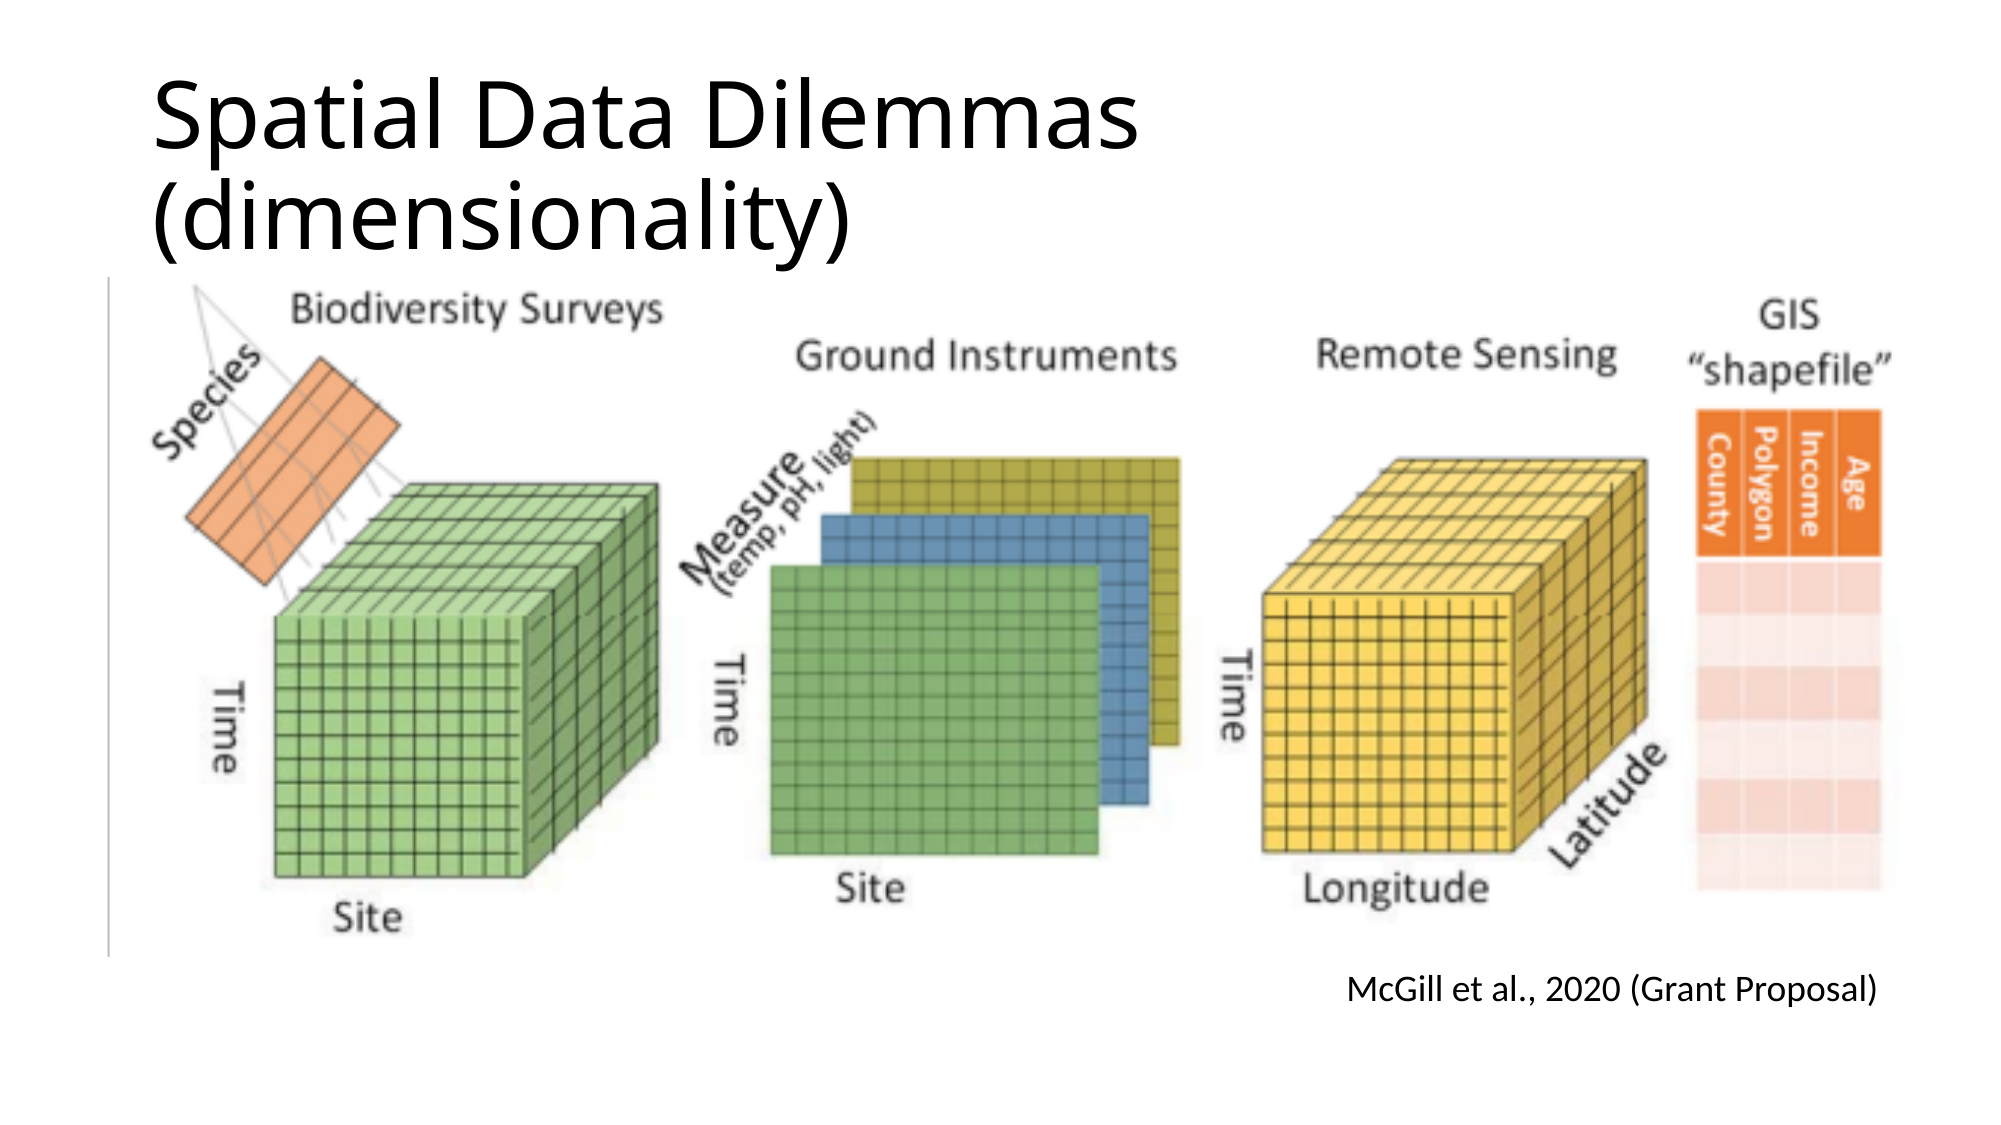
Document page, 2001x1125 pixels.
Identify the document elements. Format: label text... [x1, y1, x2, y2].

title Spatial Data Dilemmas (dimensionality) [137, 59, 1863, 277]
text_box McGill et al., 2020 (Grant Proposal) [1331, 957, 1918, 1017]
picture [82, 277, 1918, 957]
